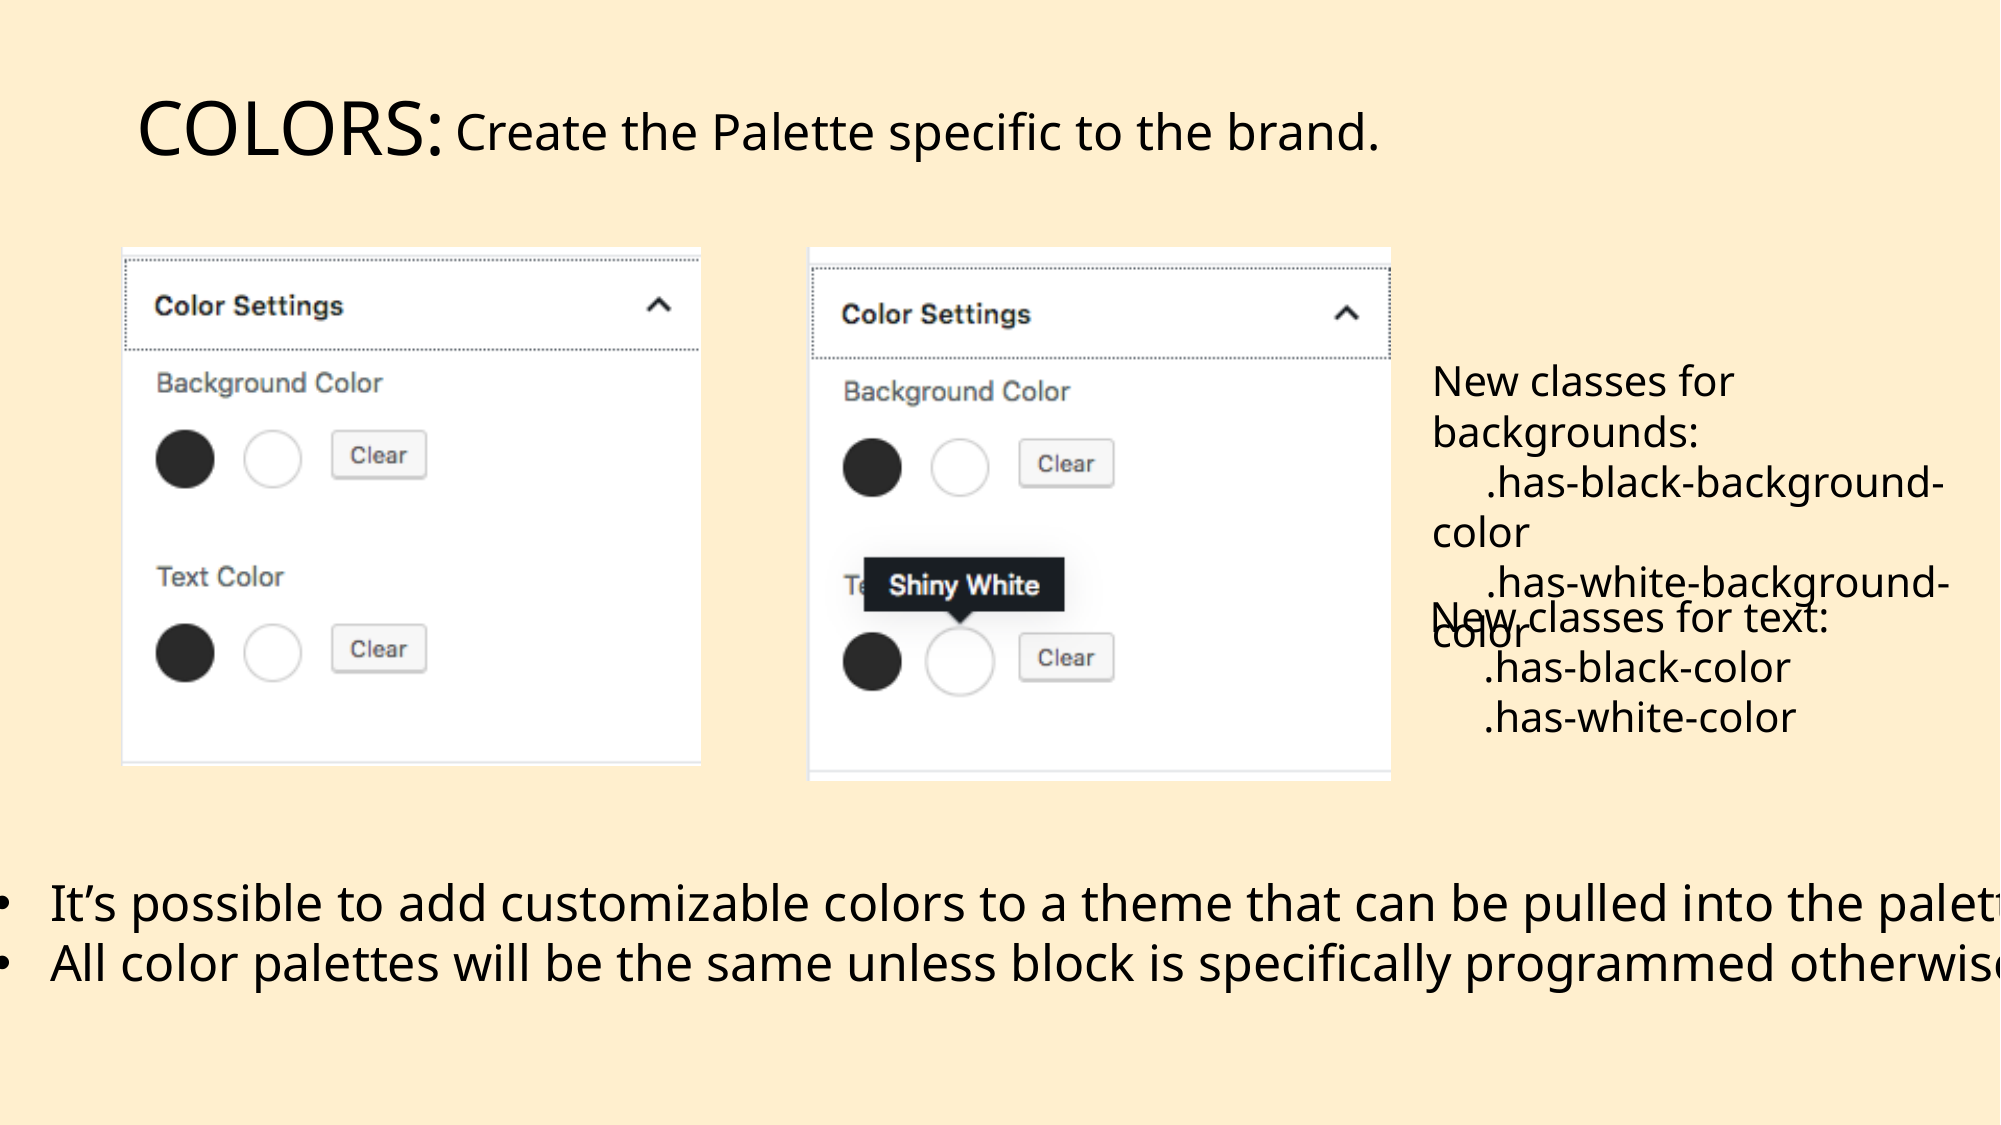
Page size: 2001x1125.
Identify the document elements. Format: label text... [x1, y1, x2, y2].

text_box New classes for backgrounds: .has-black-background-color .has-white-background-color [1417, 347, 1994, 500]
text_box Create the Palette specific to the brand. [440, 93, 1994, 169]
text_box New classes for text: .has-black-color .has-white-color [1414, 583, 1944, 735]
title Colors: [121, 9, 1747, 253]
picture [121, 246, 702, 767]
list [806, 246, 1391, 781]
text_box It’s possible to add customizable colors to a theme that can be pulled into the palette All color palettes will be the same unless block is specifically programmed otherwise [0, 864, 2000, 1060]
